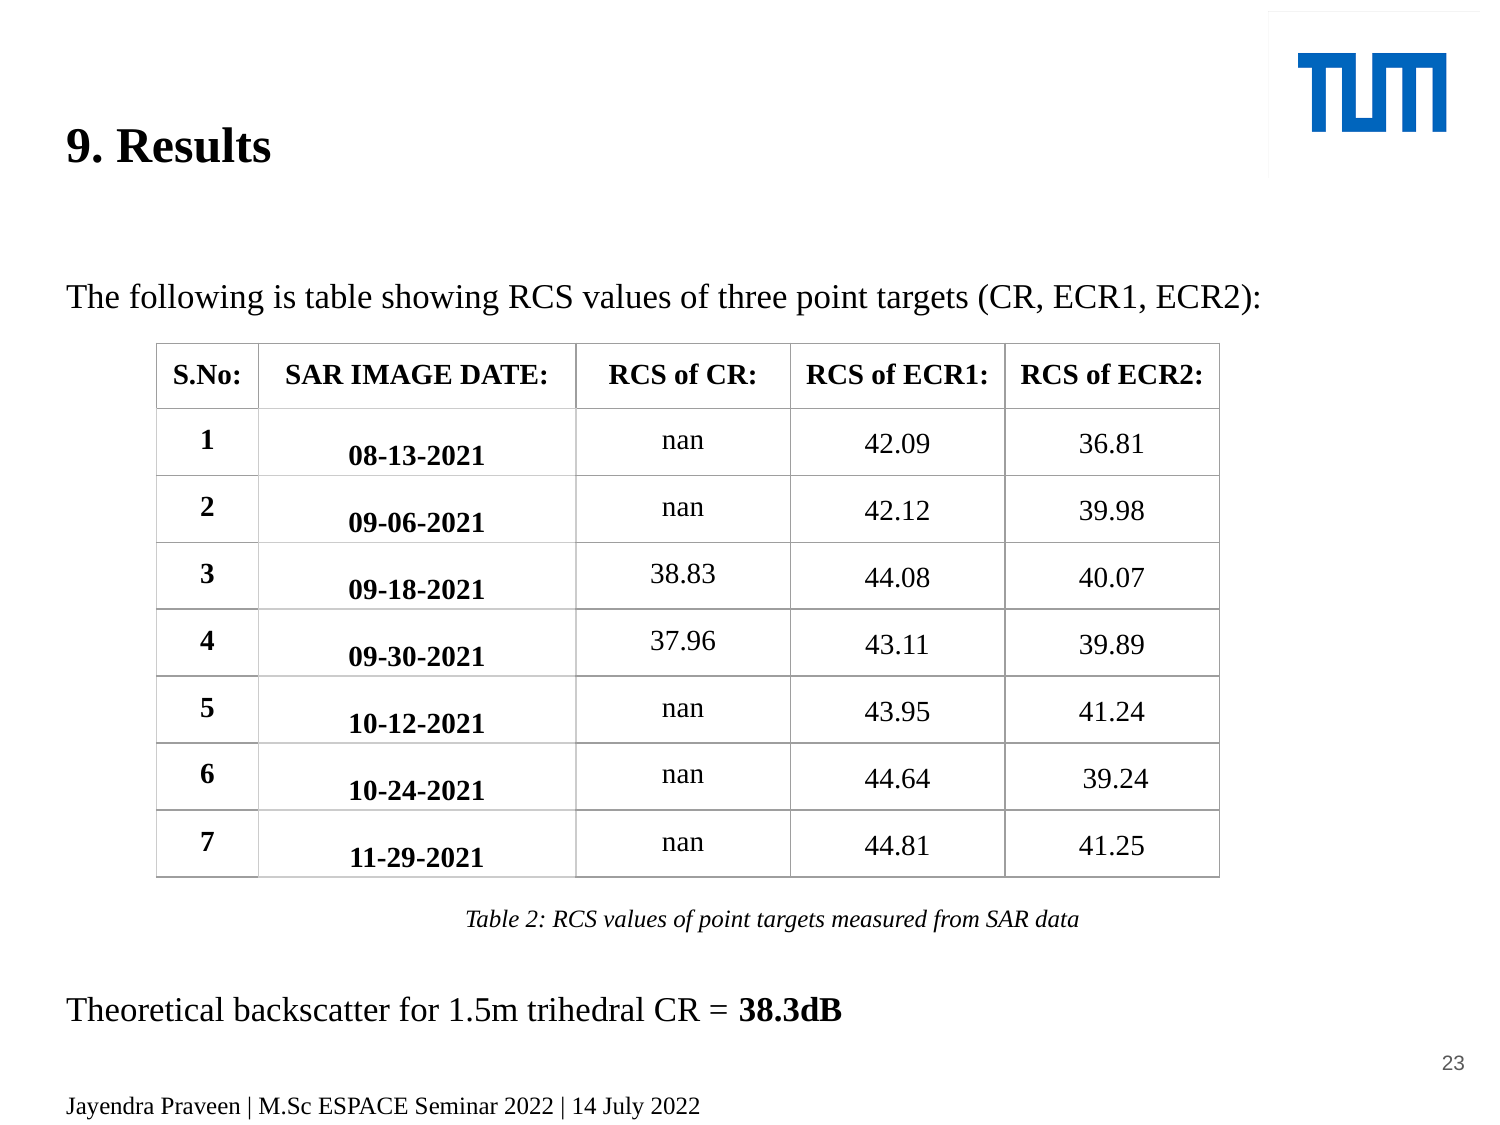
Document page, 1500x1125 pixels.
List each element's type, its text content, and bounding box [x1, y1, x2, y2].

list The following is table showing RCS values of three point targets (CR, ECR1, ECR2): Theoretical backscatter for 1.5m trihedral CR = 38.3dB [51, 252, 1449, 1050]
table_cell 39.24 [1006, 744, 1219, 809]
table_cell 41.25 [1006, 811, 1219, 876]
table_cell nan [577, 409, 790, 475]
table_cell nan [577, 476, 790, 542]
table_cell 09-06-2021 [259, 476, 575, 542]
table_cell 7 [157, 811, 258, 876]
table_cell 3 [157, 543, 258, 608]
table_cell 38.83 [577, 543, 790, 608]
table_cell 44.64 [791, 744, 1004, 809]
table_cell 4 [157, 610, 258, 675]
table_cell 08-13-2021 [259, 409, 575, 475]
table_cell 10-12-2021 [259, 677, 575, 742]
table_cell 43.95 [791, 677, 1004, 742]
table_header RCS of ECR2: [1006, 344, 1219, 408]
table_cell 44.81 [791, 811, 1004, 876]
table_cell 39.89 [1006, 610, 1219, 675]
text_box Table 2: RCS values of point targets measured from SAR data [450, 895, 1096, 941]
table_cell 10-24-2021 [259, 744, 575, 809]
picture [1268, 11, 1480, 178]
table_cell 5 [157, 677, 258, 742]
table_cell 42.09 [791, 409, 1004, 475]
table_cell 2 [157, 476, 258, 542]
table_cell 09-30-2021 [259, 610, 575, 675]
table_cell 40.07 [1006, 543, 1219, 608]
table_cell 43.11 [791, 610, 1004, 675]
table_cell nan [577, 744, 790, 809]
table_cell 44.08 [791, 543, 1004, 608]
table_cell nan [577, 677, 790, 742]
table_cell nan [577, 811, 790, 876]
table_cell 09-18-2021 [259, 543, 575, 608]
table_header S.No: [157, 344, 258, 408]
table_cell 1 [157, 409, 258, 475]
table_cell 41.24 [1006, 677, 1219, 742]
table_header RCS of CR: [577, 344, 790, 408]
table_cell 11-29-2021 [259, 811, 575, 876]
table_cell 39.98 [1006, 476, 1219, 542]
table_cell 36.81 [1006, 409, 1219, 475]
slide_number 23 [1389, 1019, 1480, 1106]
table_header RCS of ECR1: [791, 344, 1004, 408]
table_cell 42.12 [791, 476, 1004, 542]
table_cell 37.96 [577, 610, 790, 675]
table_cell 6 [157, 744, 258, 809]
title 9. Results [51, 97, 1449, 223]
table_header SAR IMAGE DATE: [259, 344, 575, 408]
